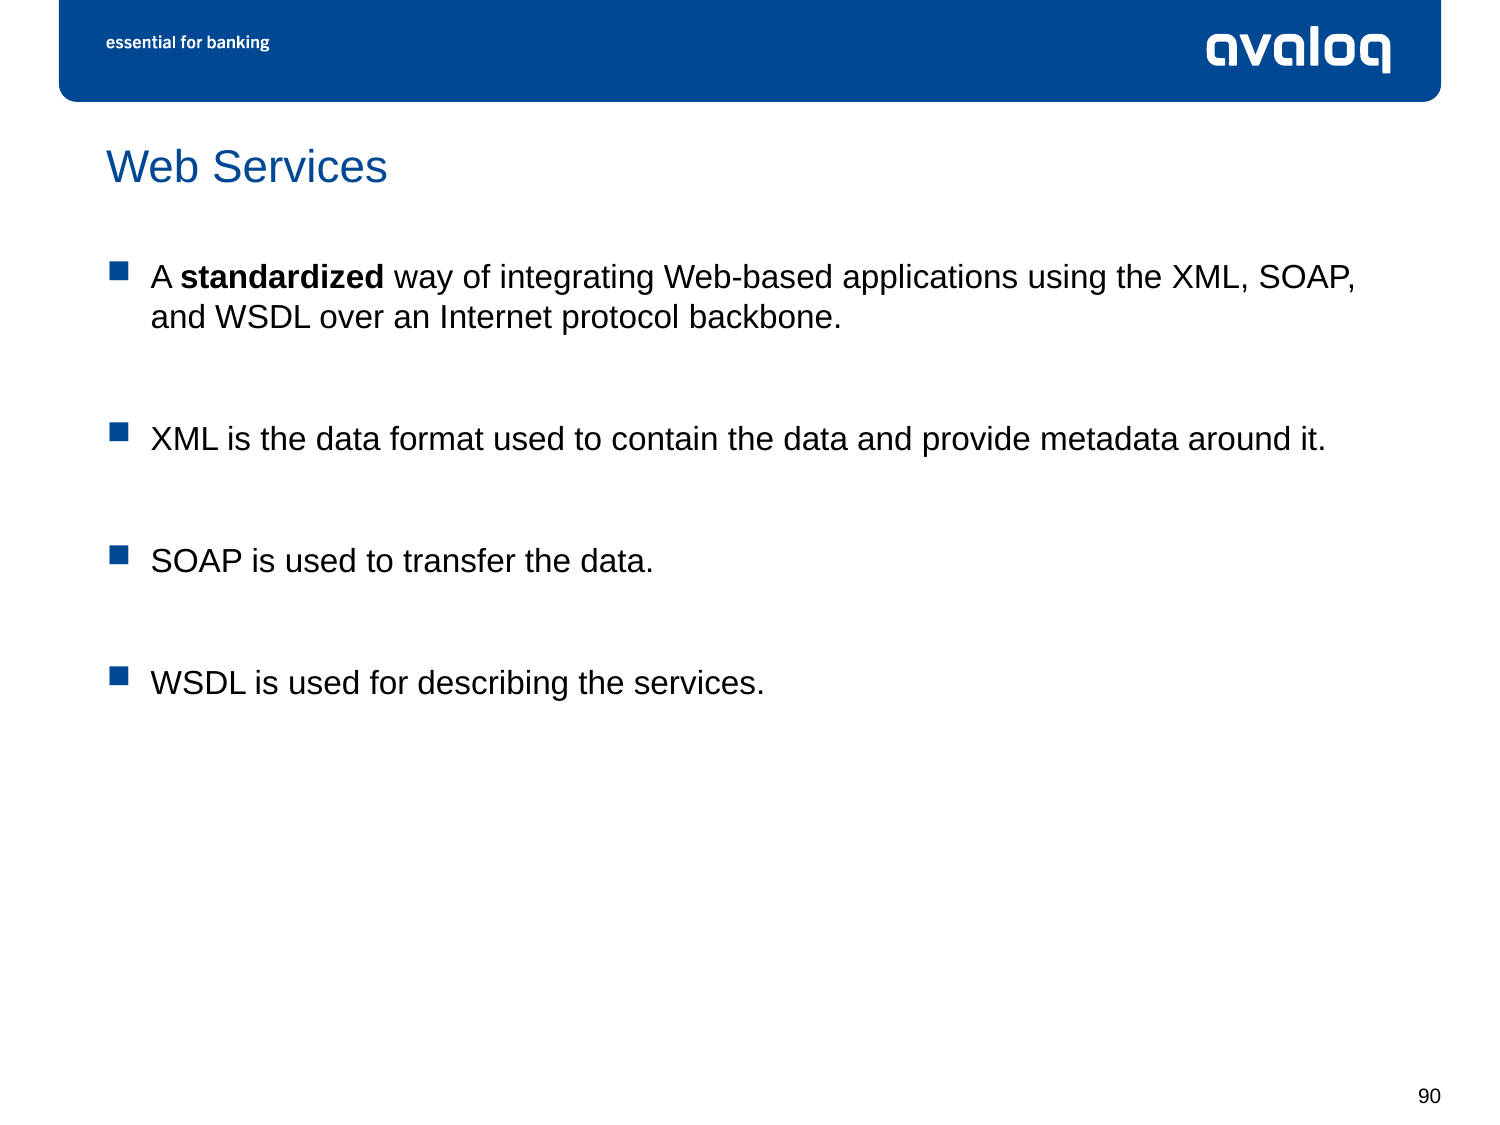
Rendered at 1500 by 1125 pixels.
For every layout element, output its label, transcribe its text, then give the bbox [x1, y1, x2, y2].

slide_number 90 [1200, 1082, 1442, 1112]
title Web Services [105, 142, 1394, 215]
list A standardized way of integrating Web-based applications using the XML, SOAP, and WSDL over an Internet protocol backbone. XML is the data format used to contain the data and provide metadata around it. SOAP is used to transfer the data. WSDL is used for describing the services. [105, 255, 1394, 1042]
